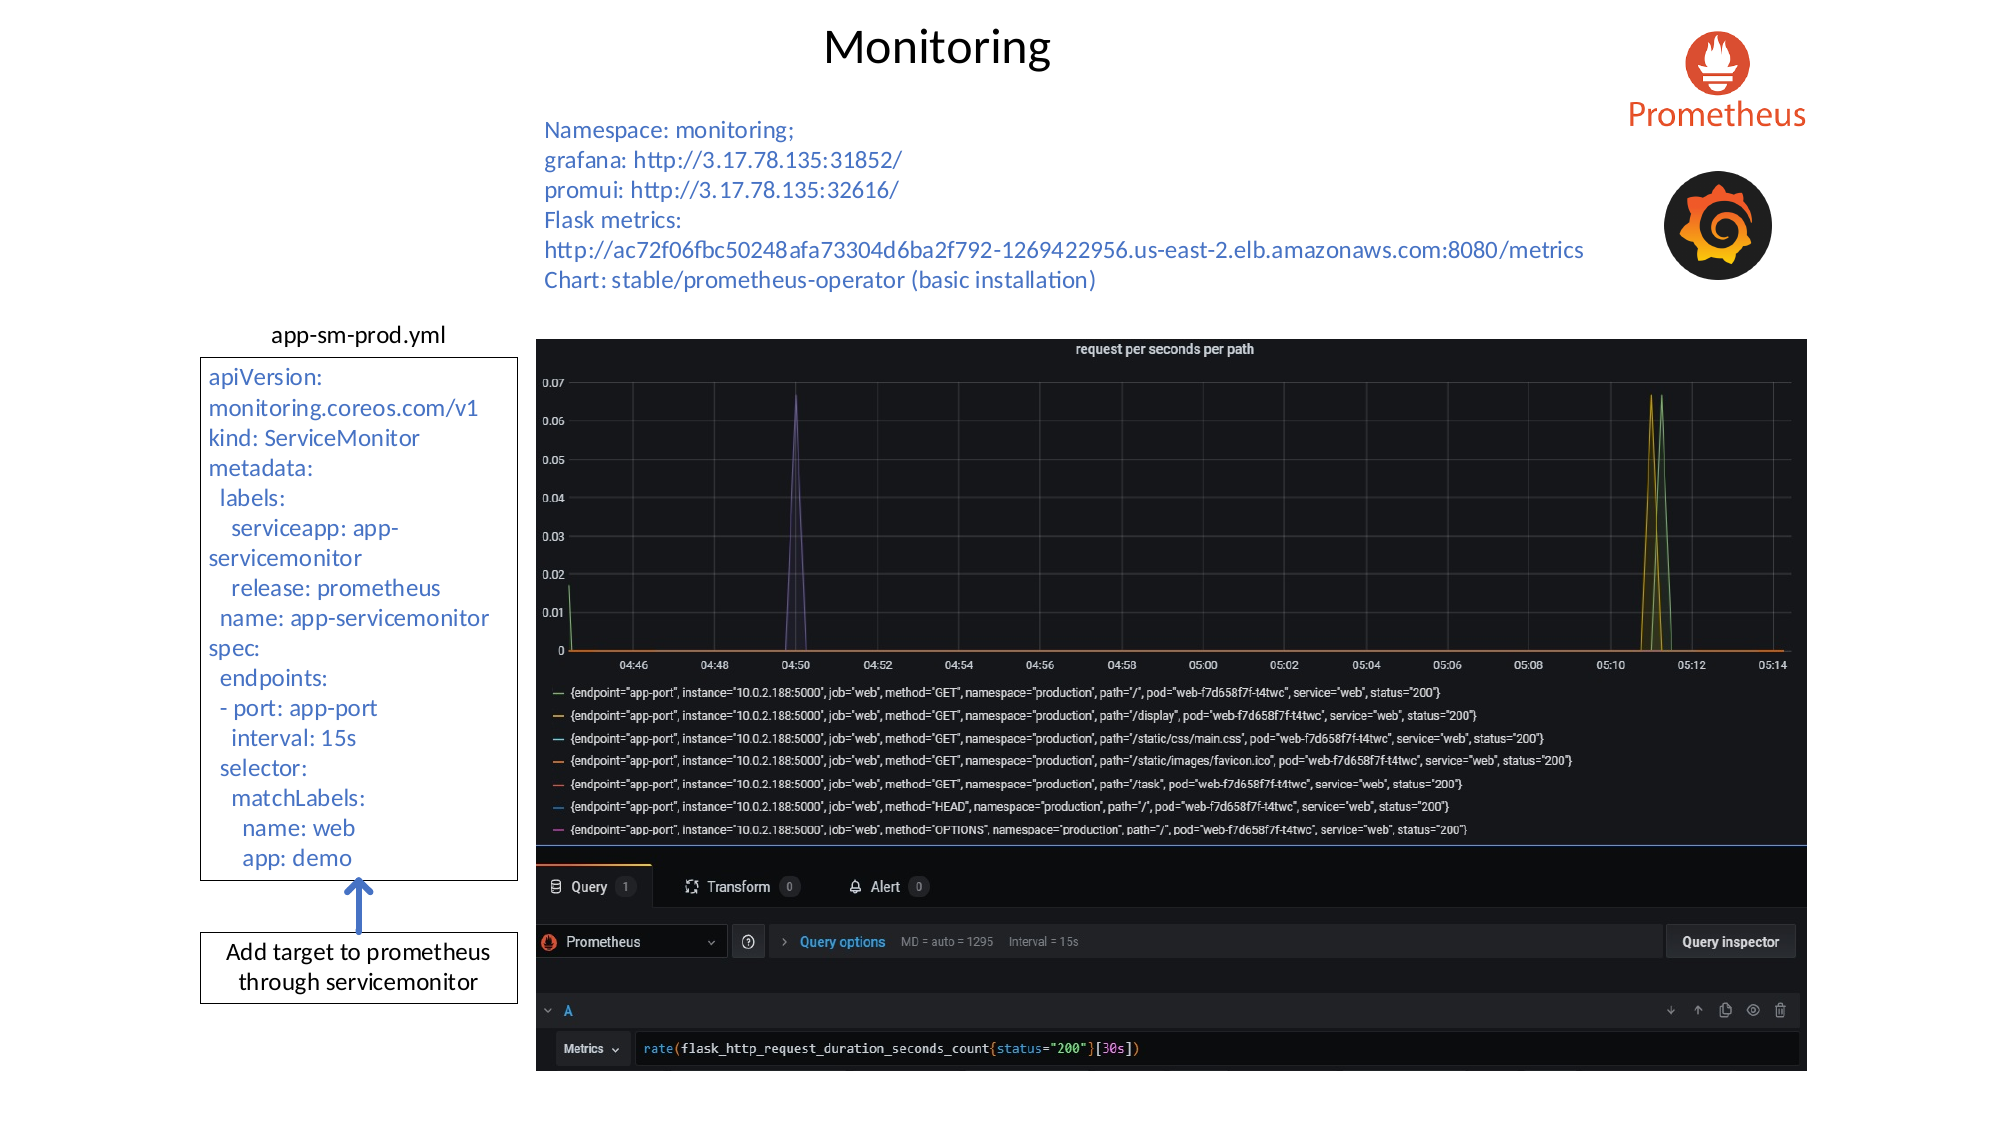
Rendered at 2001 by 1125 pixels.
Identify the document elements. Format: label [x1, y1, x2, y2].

picture [192, 0, 1808, 1072]
